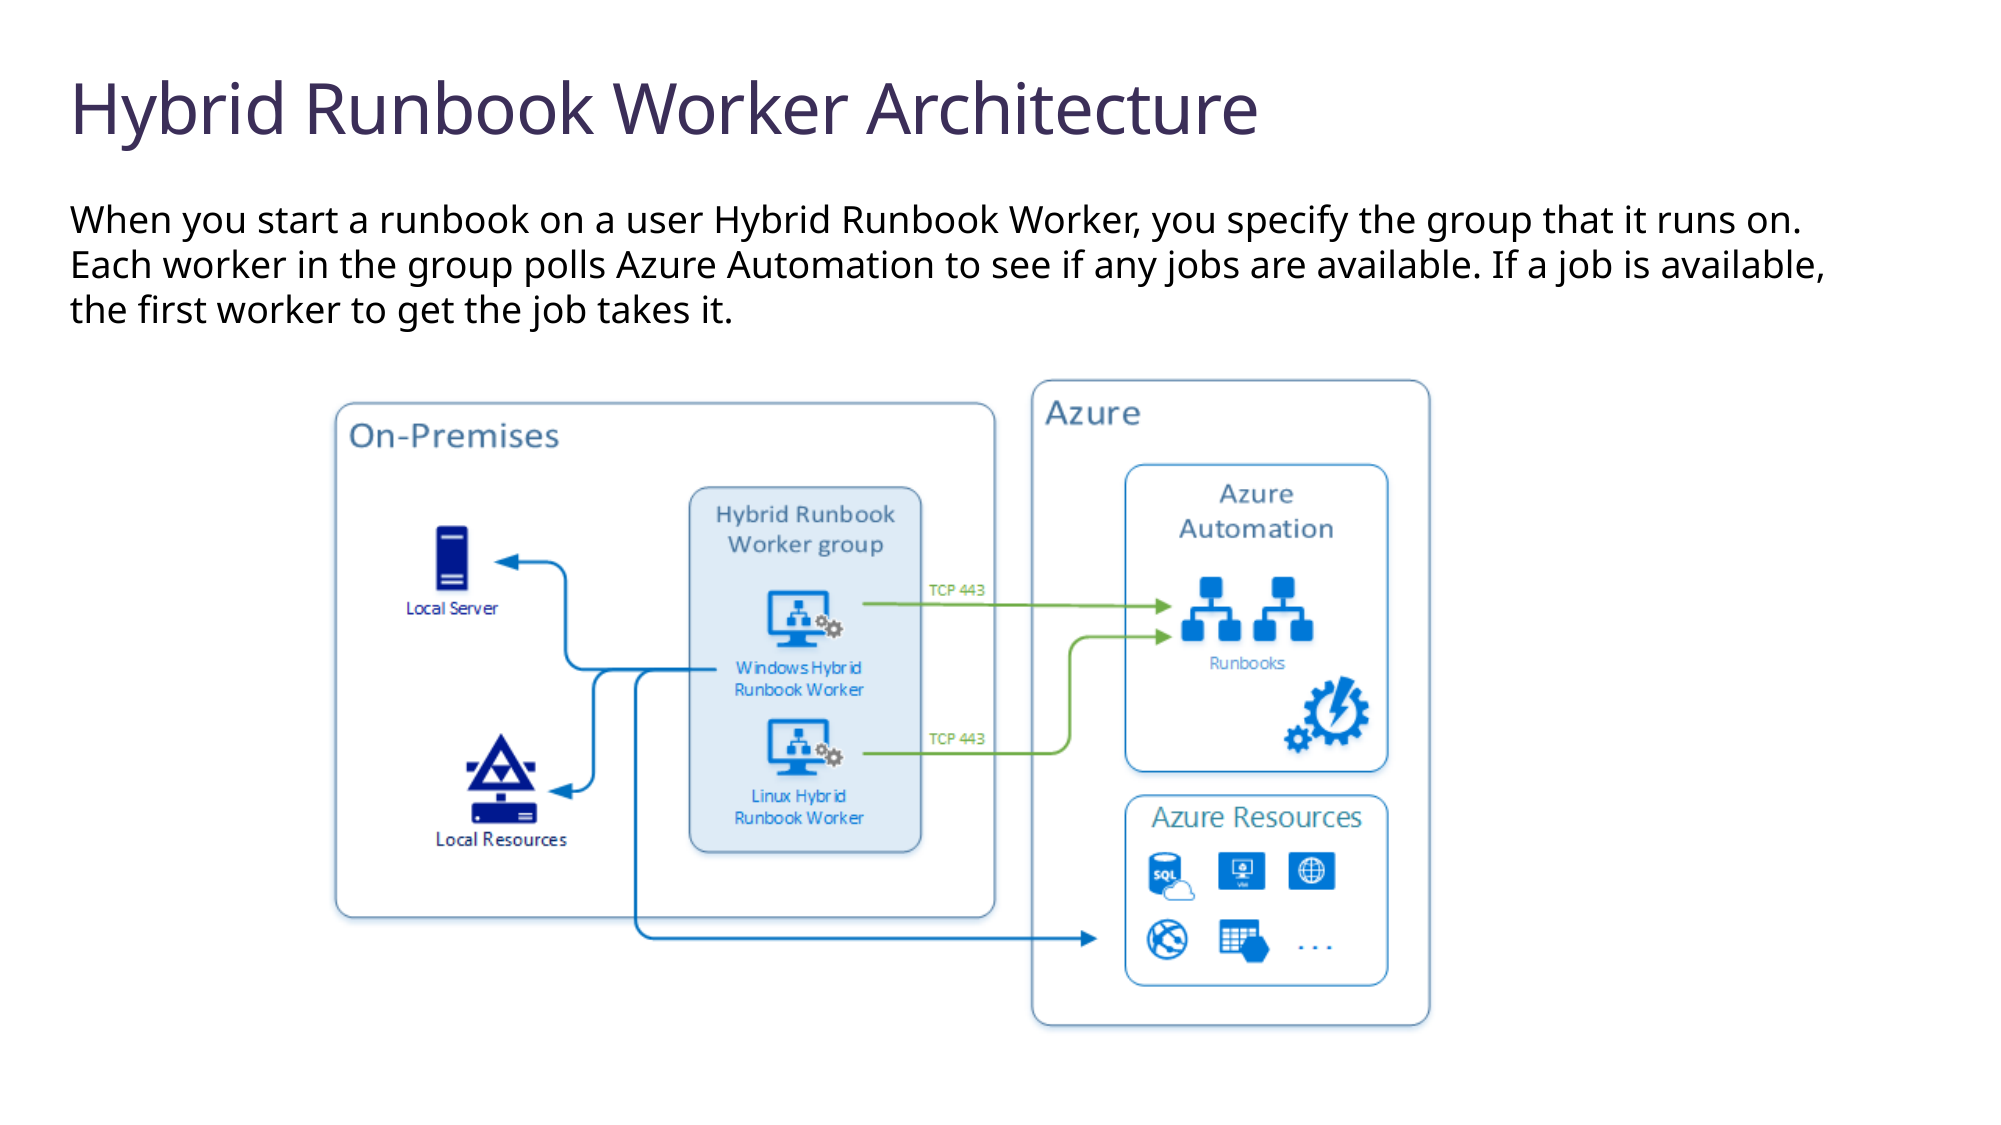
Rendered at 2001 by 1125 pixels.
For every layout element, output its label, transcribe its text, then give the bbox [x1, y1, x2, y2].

picture [327, 376, 1440, 1037]
title Hybrid Runbook Worker Architecture [69, 36, 1345, 161]
list When you start a runbook on a user Hybrid Runbook Worker, you specify the group that it runs on. Each worker in the group polls Azure Automation to see if any jobs are available. If a job is available, the first worker to get the job takes it. [69, 196, 1829, 279]
